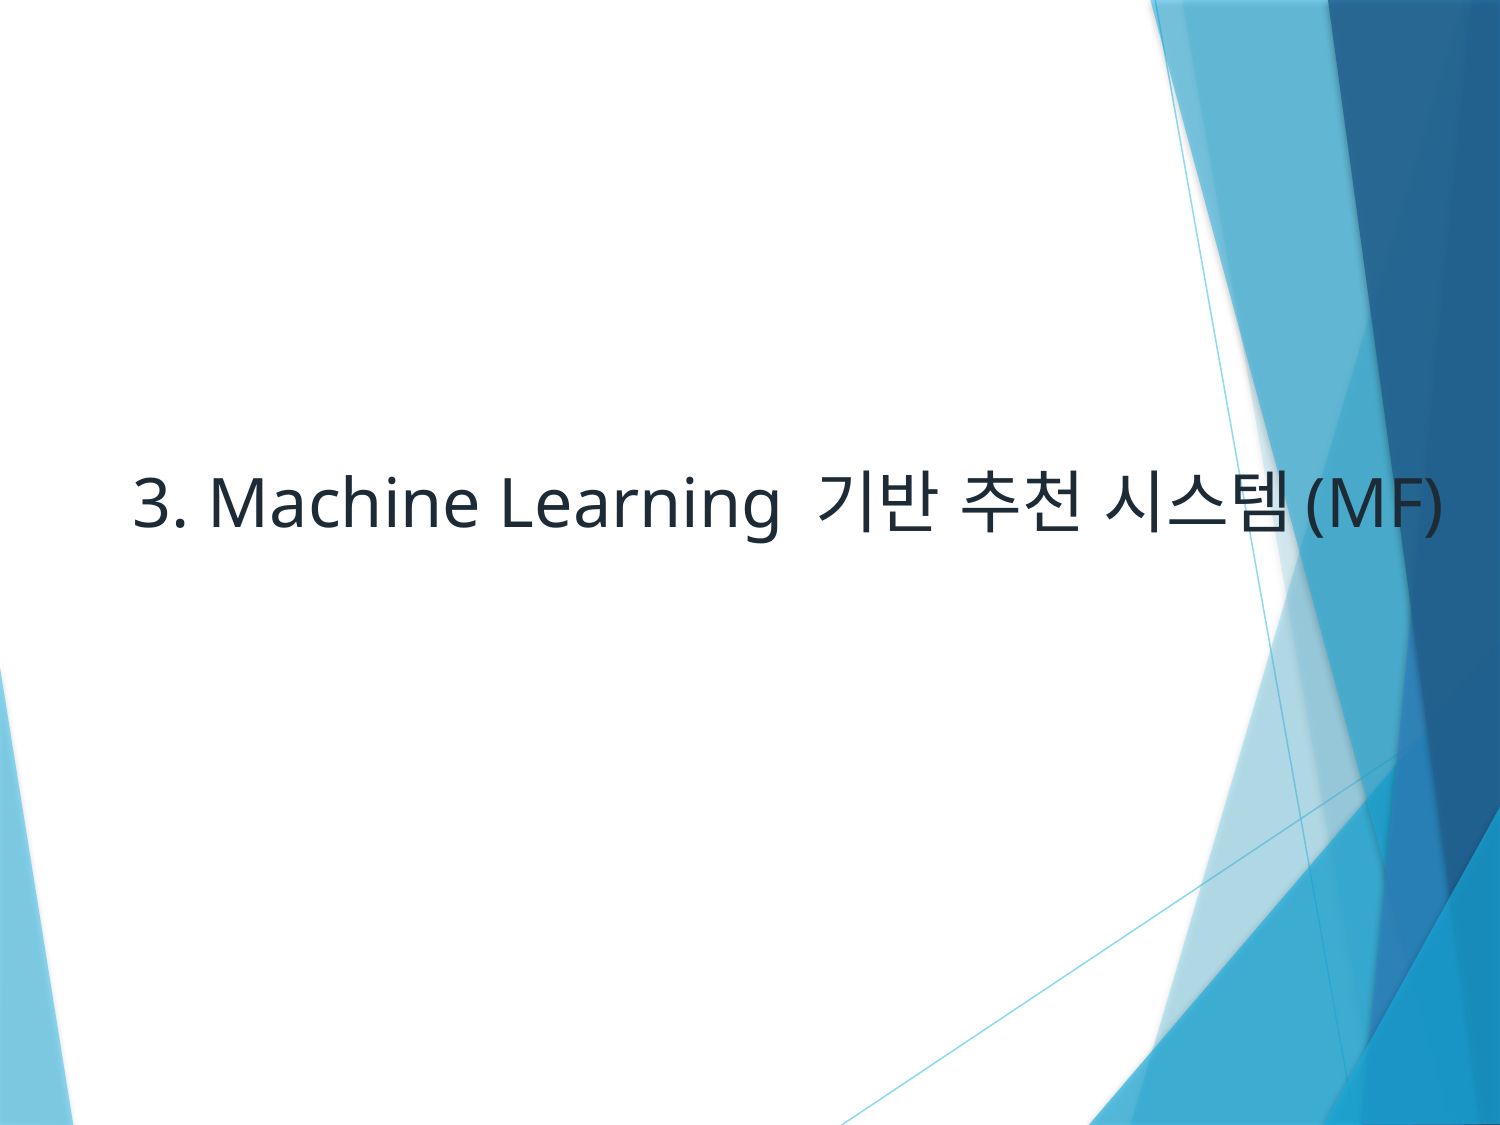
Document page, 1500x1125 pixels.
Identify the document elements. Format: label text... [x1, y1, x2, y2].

title 3. Machine Learning 기반 추천 시스템(MF) [113, 443, 1464, 710]
